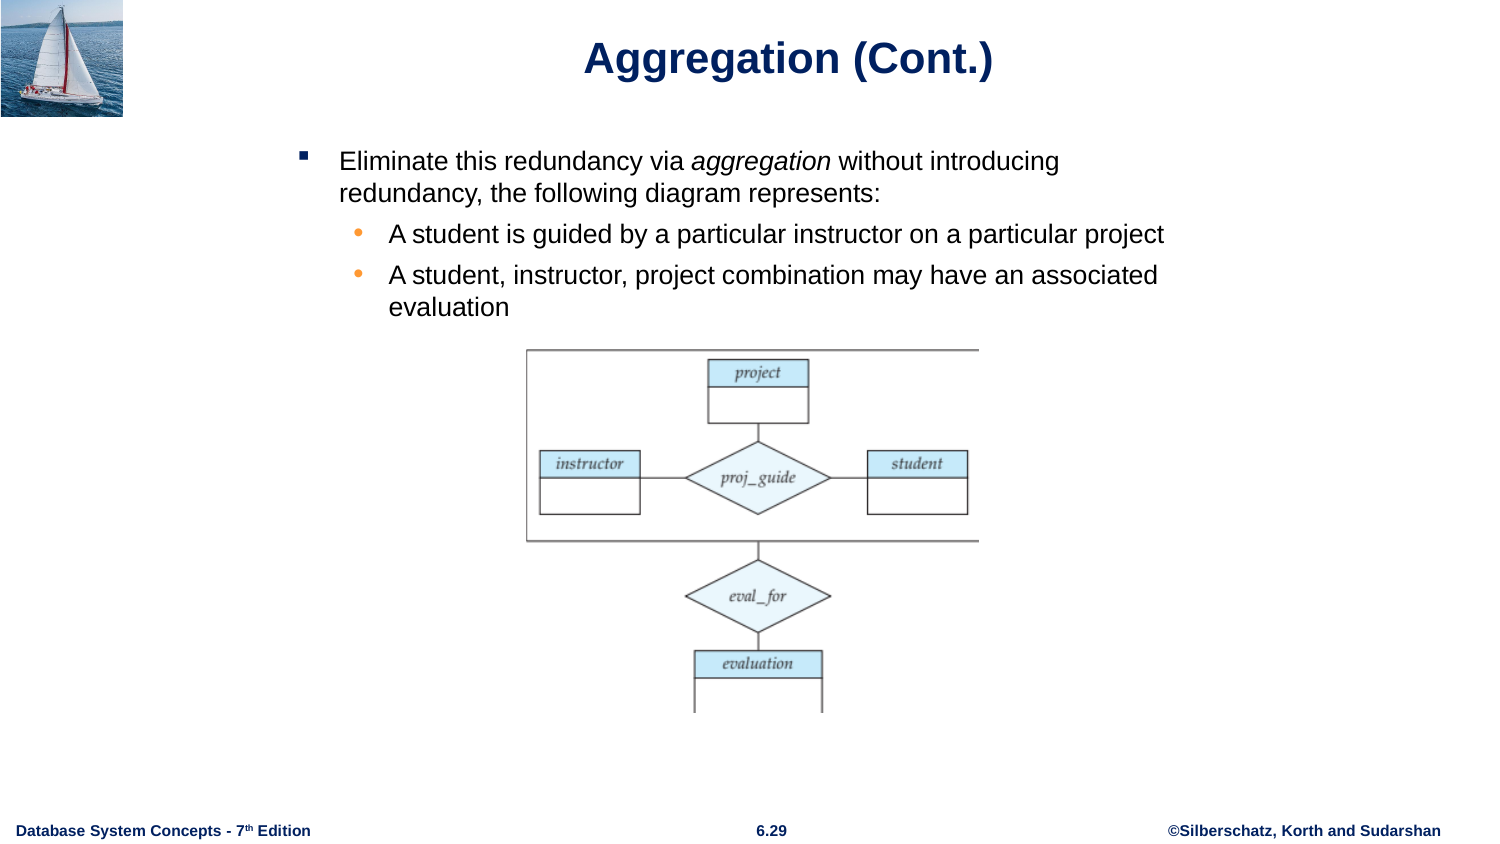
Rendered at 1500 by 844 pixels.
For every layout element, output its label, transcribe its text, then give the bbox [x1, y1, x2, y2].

title Aggregation (Cont.) [125, 14, 1452, 90]
picture [0, 0, 123, 117]
picture [526, 348, 980, 713]
list Eliminate this redundancy via aggregation without introducing redundancy, the following diagram represents: A student is guided by a particular instructor on a particular project A student, instructor, project combination may have an associated evaluation [282, 136, 1223, 355]
